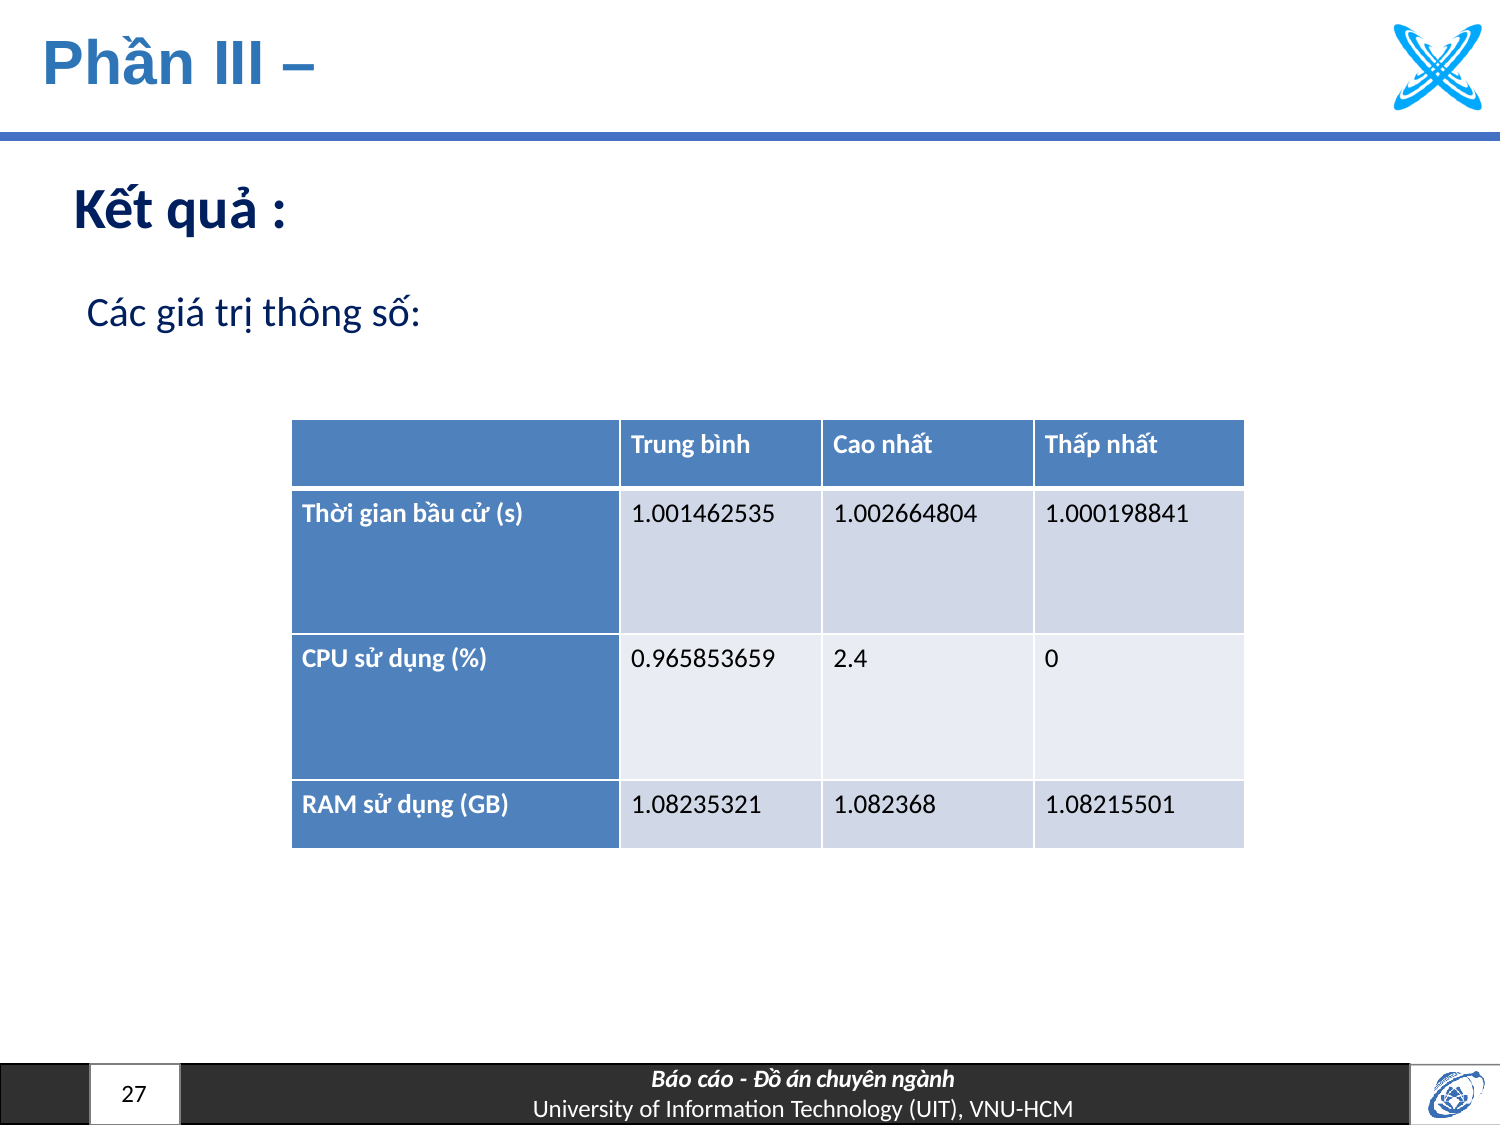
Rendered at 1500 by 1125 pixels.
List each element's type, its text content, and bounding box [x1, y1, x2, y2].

table_header Cao nhất [823, 420, 1033, 486]
title Phần III – [40, 20, 1125, 211]
table_cell CPU sử dụng (%) [292, 635, 619, 779]
table_cell Thời gian bầu cử (s) [292, 491, 619, 633]
footer Báo cáo - Đồ án chuyên ngành University of Information Technology (UIT), VNU-HCM [528, 1066, 1079, 1125]
text_box Kết quả : [72, 177, 1428, 241]
table_cell 1.001462535 [621, 491, 821, 633]
table_header Thấp nhất [1035, 420, 1244, 486]
table_header Trung bình [621, 420, 821, 486]
table_cell 1.002664804 [823, 491, 1033, 633]
table_cell 0 [1035, 635, 1244, 779]
table_cell 1.08215501 [1035, 781, 1244, 848]
picture [1403, 1042, 1500, 1125]
picture [1444, 32, 1482, 102]
table_header [292, 420, 619, 486]
table_cell 1.000198841 [1035, 491, 1244, 633]
table_cell 1.082368 [823, 781, 1033, 848]
table_cell 2.4 [823, 635, 1033, 779]
table_cell RAM sử dụng (GB) [292, 781, 619, 848]
slide_number 27 [115, 1081, 154, 1125]
picture [1392, 23, 1482, 112]
text_box Các giá trị thông số: [72, 277, 823, 343]
table_cell 1.08235321 [621, 781, 821, 848]
table_cell 0.965853659 [621, 635, 821, 779]
